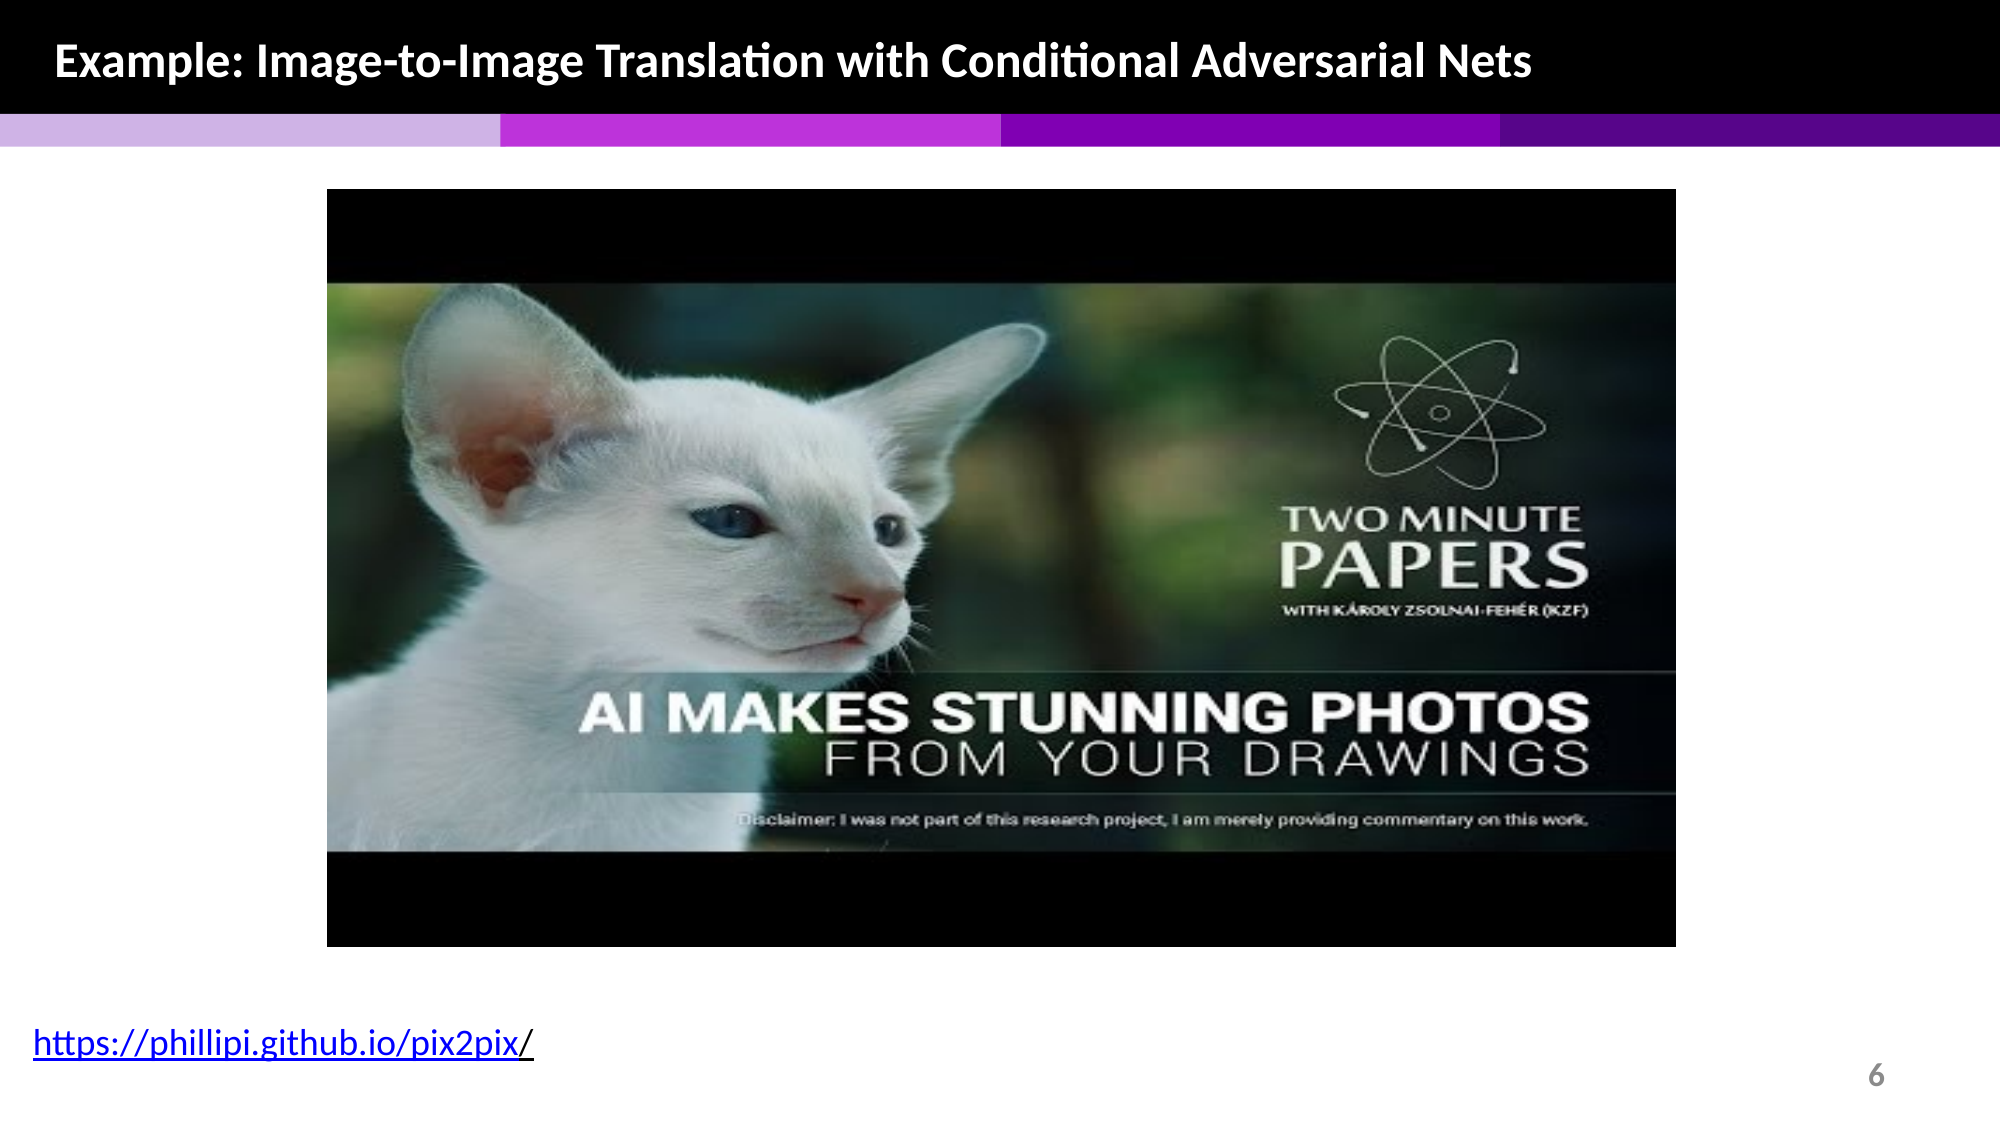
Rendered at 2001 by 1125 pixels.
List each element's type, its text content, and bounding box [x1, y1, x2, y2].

list Example: Image-to-Image Translation with Conditional Adversarial Nets [39, 1, 1964, 114]
text_box https://phillipi.github.io/pix2pix/ [18, 1010, 557, 1071]
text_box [326, 188, 1677, 948]
